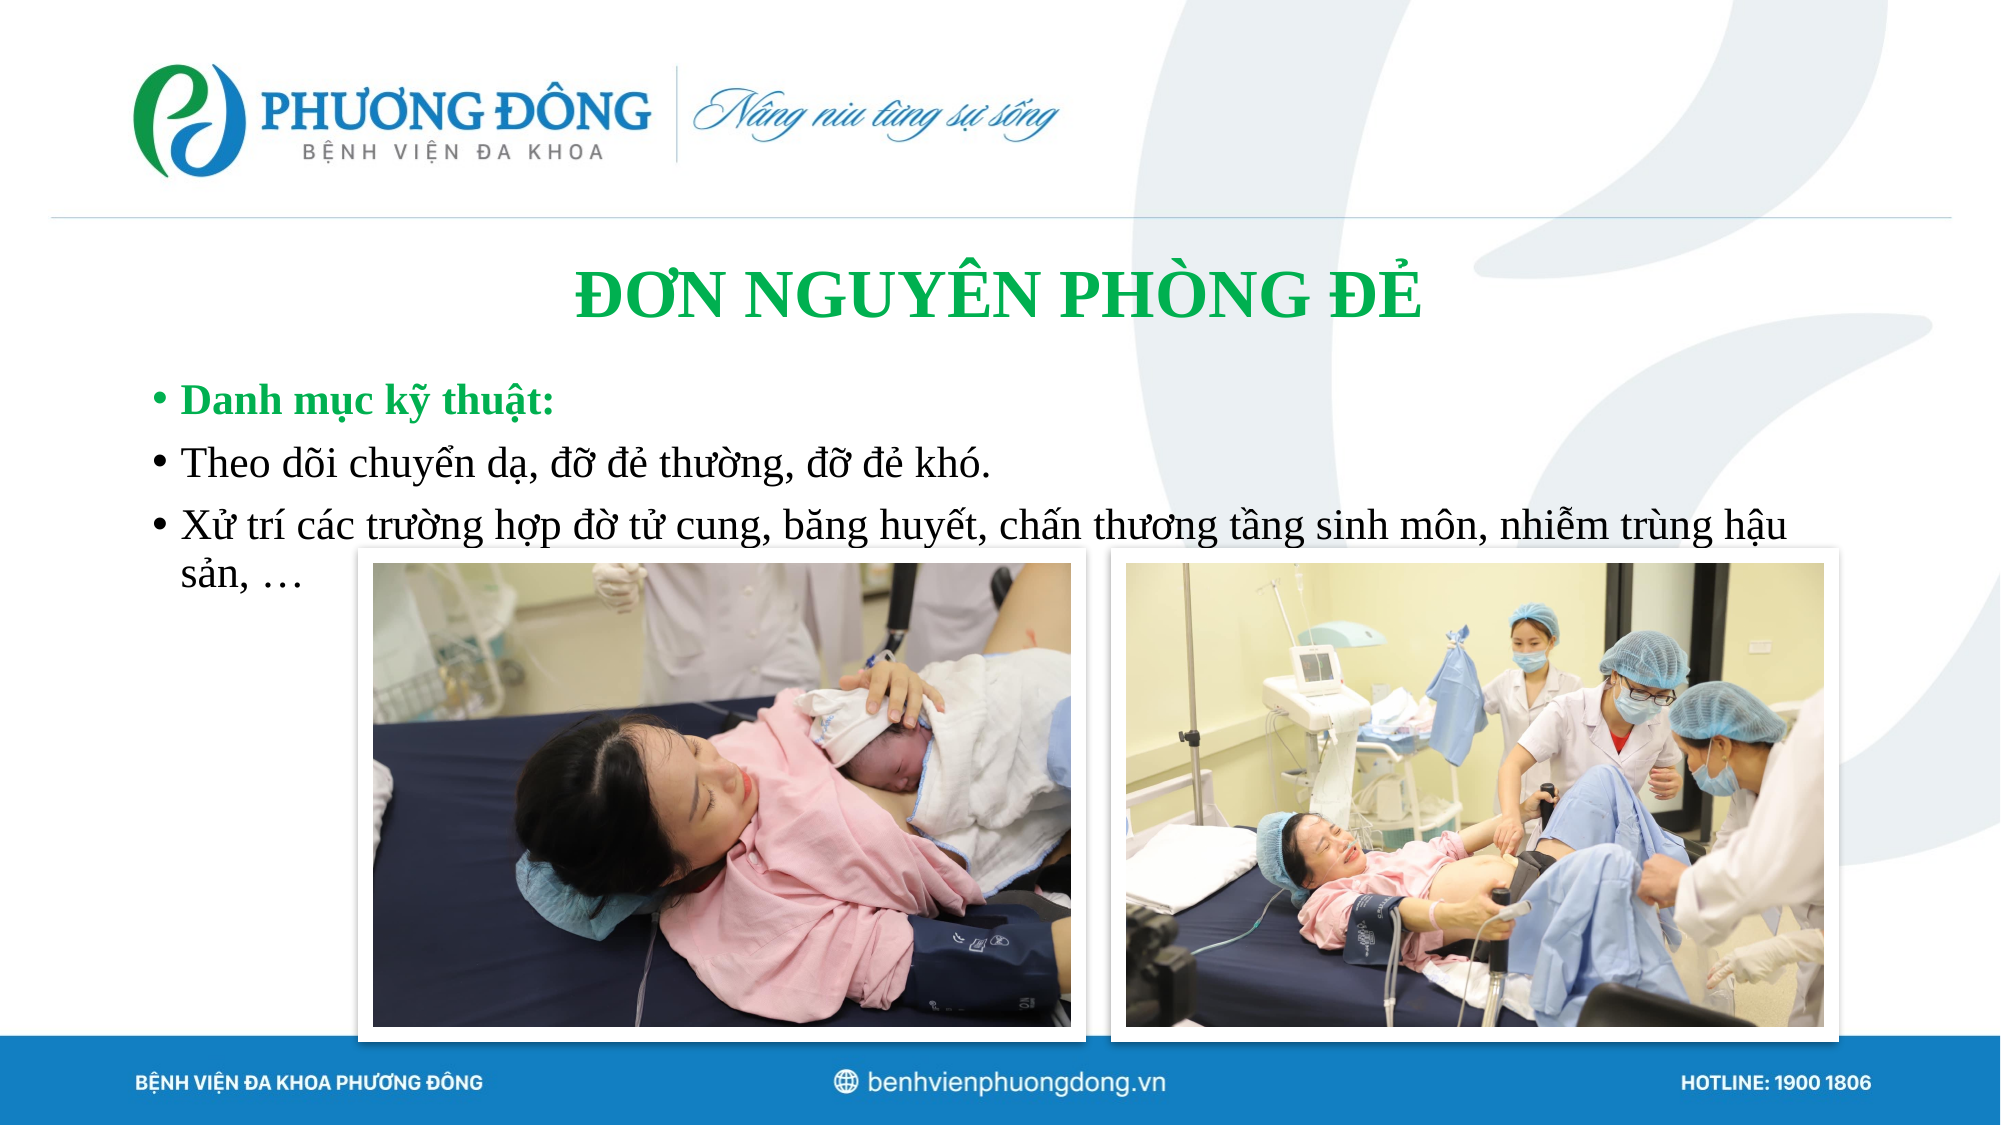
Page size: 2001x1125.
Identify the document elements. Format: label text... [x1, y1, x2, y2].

picture [0, 0, 2001, 1125]
list Danh mục kỹ thuật: Theo dõi chuyển dạ, đỡ đẻ thường, đỡ đẻ khó. Xử trí các trường hợp đờ tử cung, băng huyết, chấn thương tầng sinh môn, nhiễm trùng hậu sản, … [137, 368, 1863, 1014]
title ĐƠN NGUYÊN PHÒNG ĐẺ [137, 220, 1863, 368]
